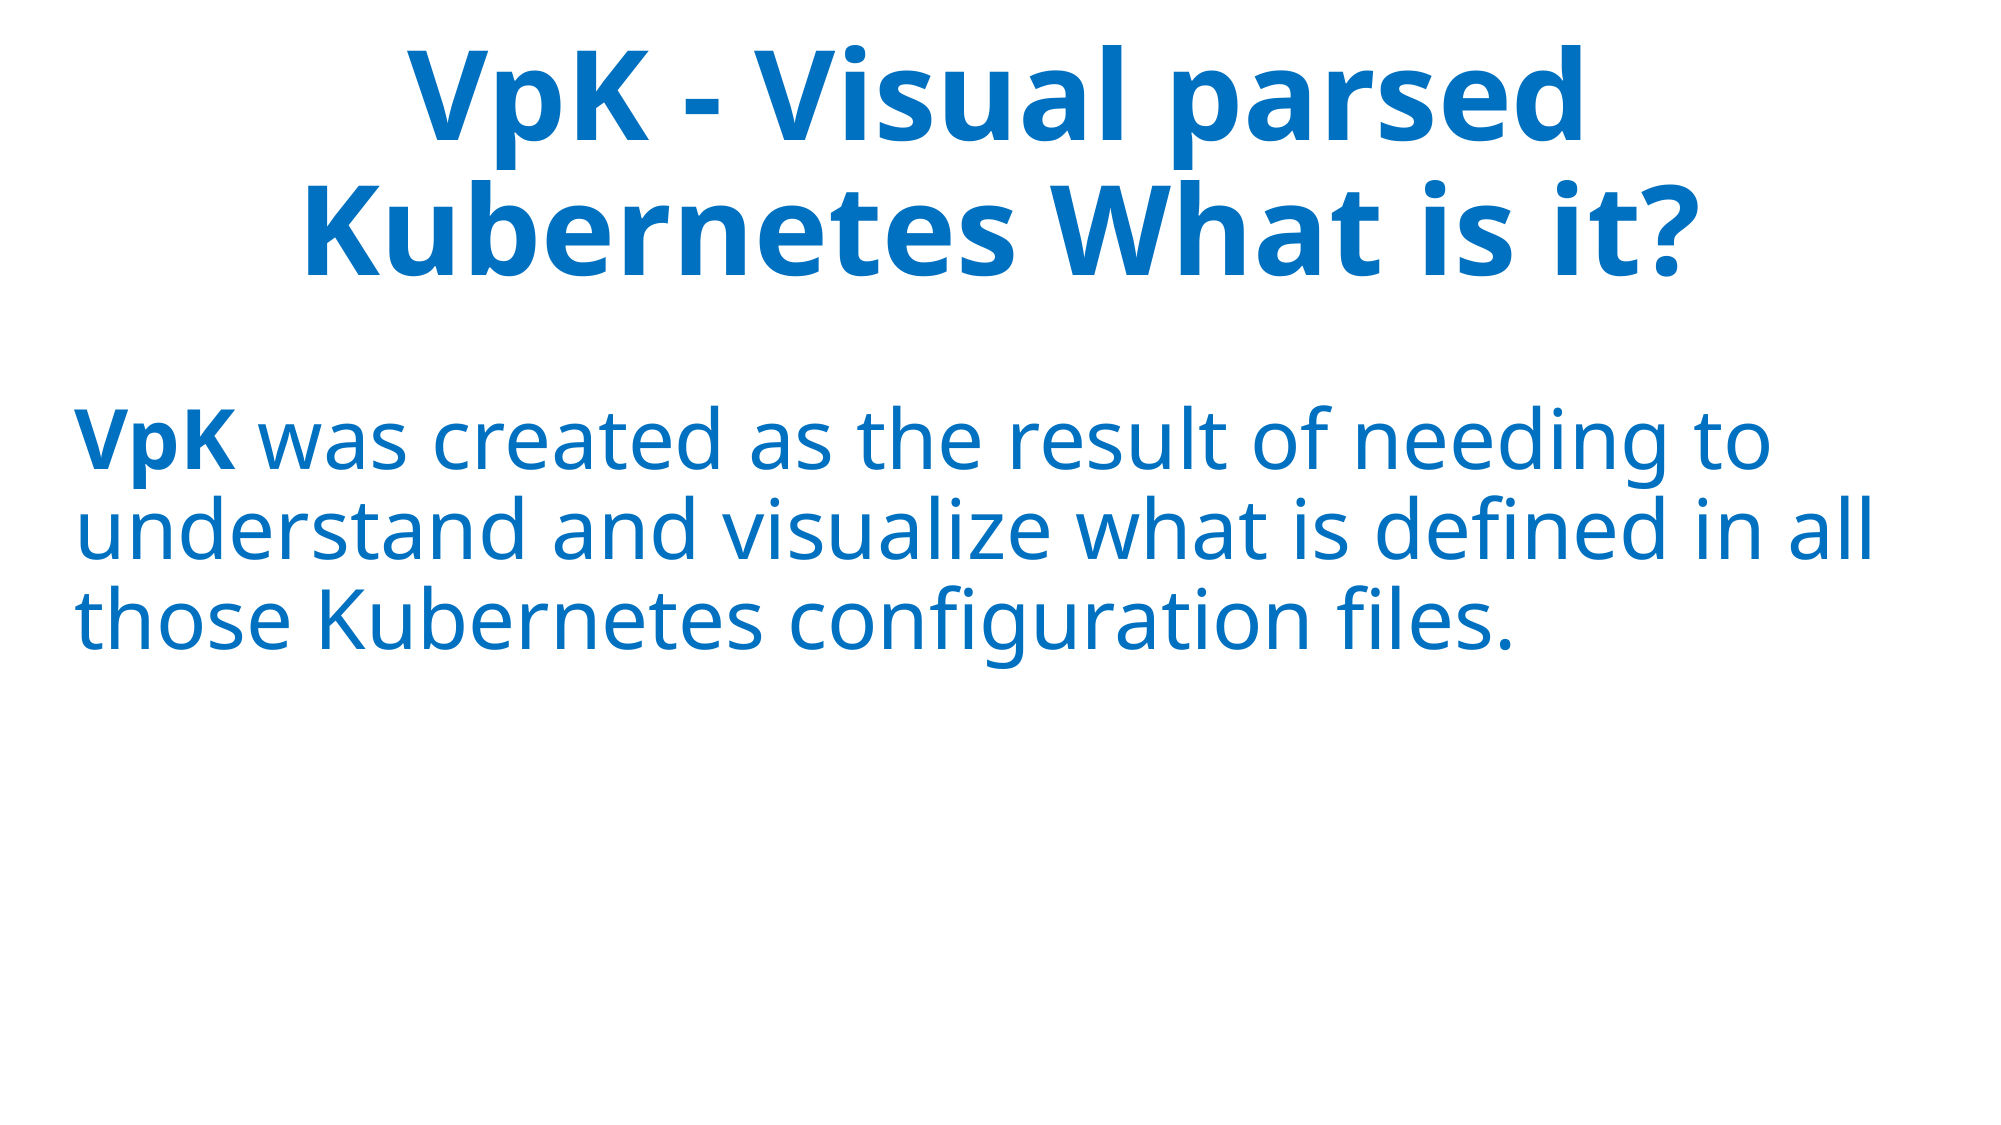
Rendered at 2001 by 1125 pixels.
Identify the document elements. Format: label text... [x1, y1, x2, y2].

title VpK - Visual parsed Kubernetes What is it? [137, 126, 1863, 299]
list VpK was created as the result of needing to understand and visualize what is defined in all those Kubernetes configuration files. [59, 299, 1947, 1014]
